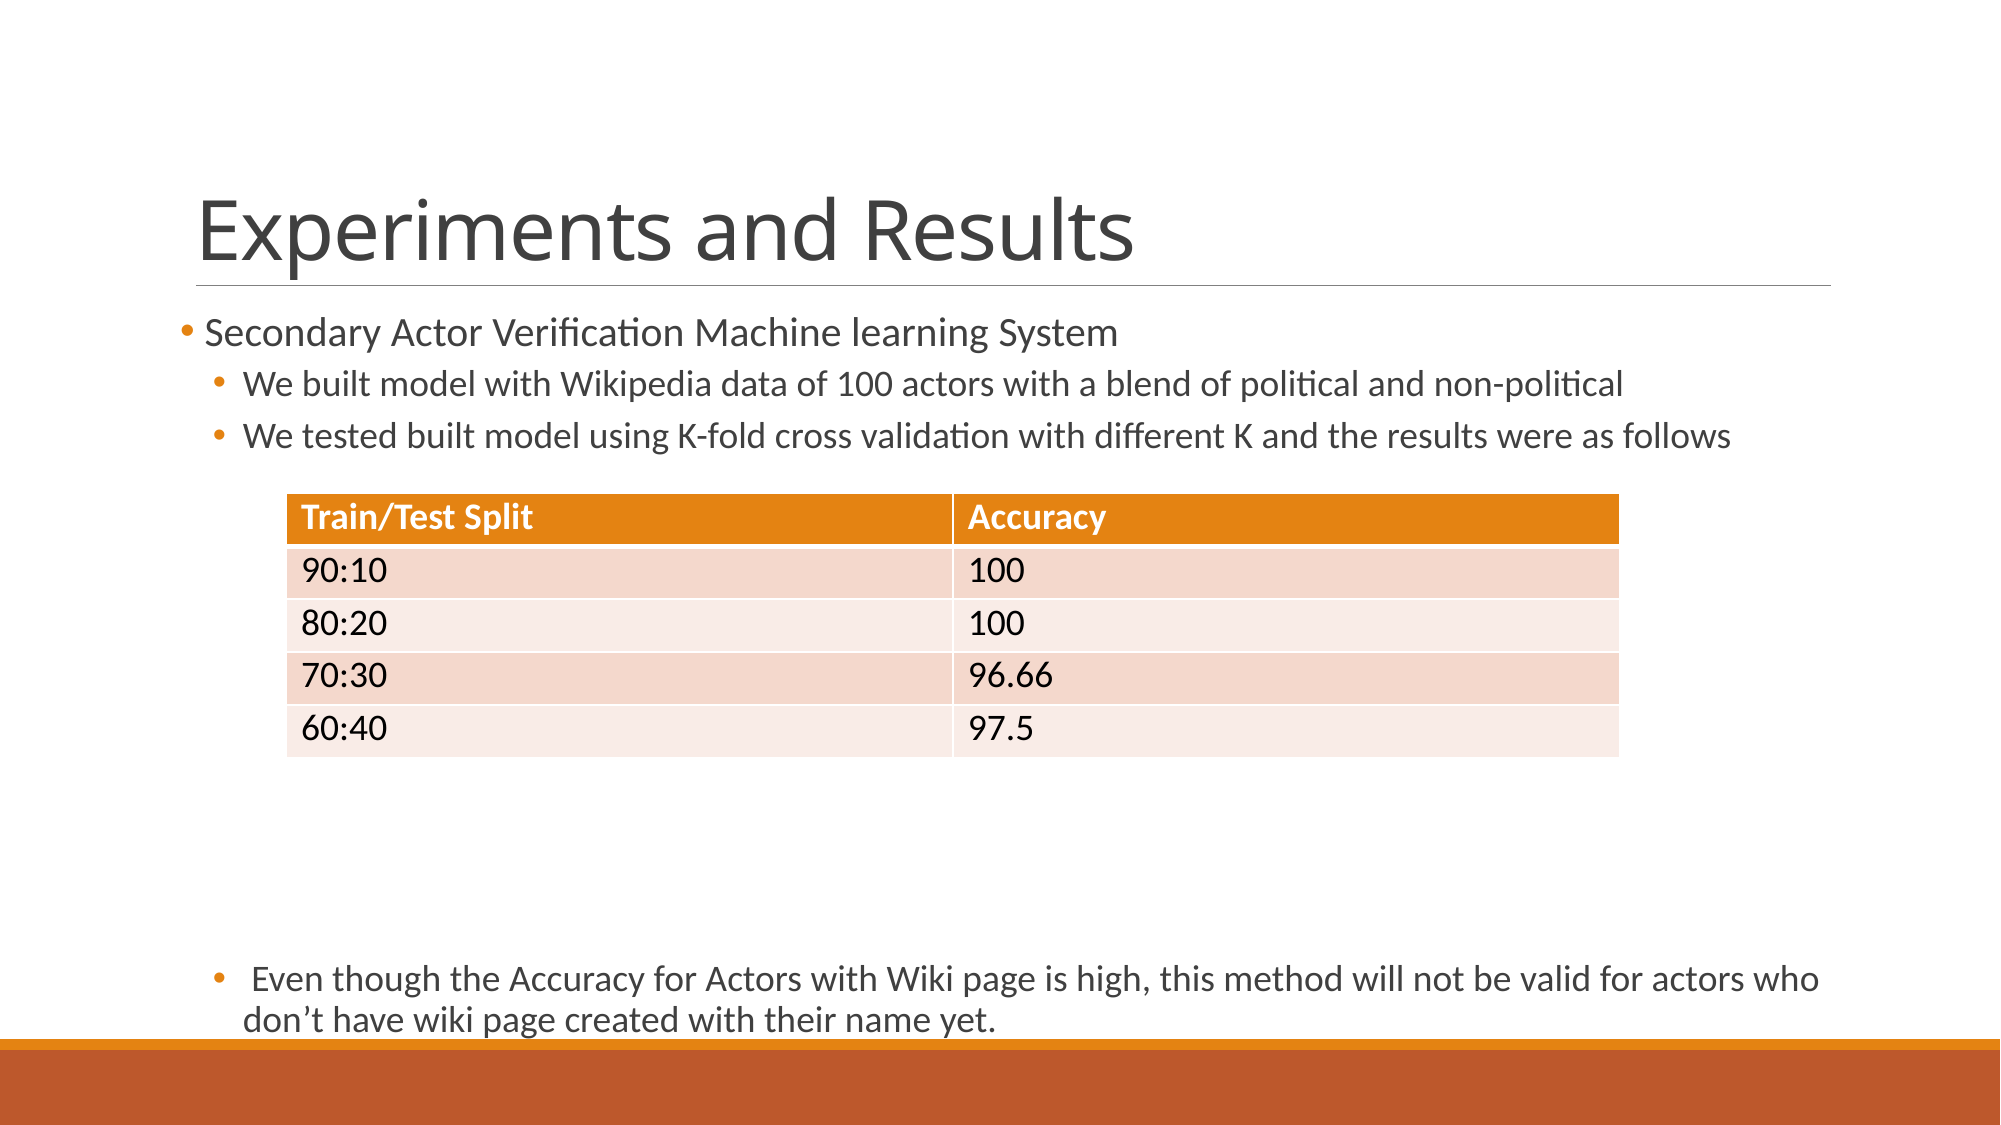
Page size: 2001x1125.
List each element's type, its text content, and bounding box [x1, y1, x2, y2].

title Experiments and Results [180, 47, 1830, 285]
table_header Train/Test Split [287, 494, 952, 544]
table_cell 80:20 [287, 600, 952, 651]
table_cell 100 [954, 549, 1619, 598]
table_cell 70:30 [287, 653, 952, 704]
table_header Accuracy [954, 494, 1619, 544]
table_cell 100 [954, 600, 1619, 651]
table_cell 90:10 [287, 549, 952, 598]
table_cell 60:40 [287, 706, 952, 757]
table_cell 96.66 [954, 653, 1619, 704]
table_cell 97.5 [954, 706, 1619, 757]
list Secondary Actor Verification Machine learning System We built model with Wikipedia data of 100 actors with a blend of political and non-political We tested built model using K-fold cross validation with different K and the results were as follows Even though the Accuracy for Actors with Wiki page is high, this method will not be valid for actors who don’t have wiki page created with their name yet. [180, 302, 1830, 963]
